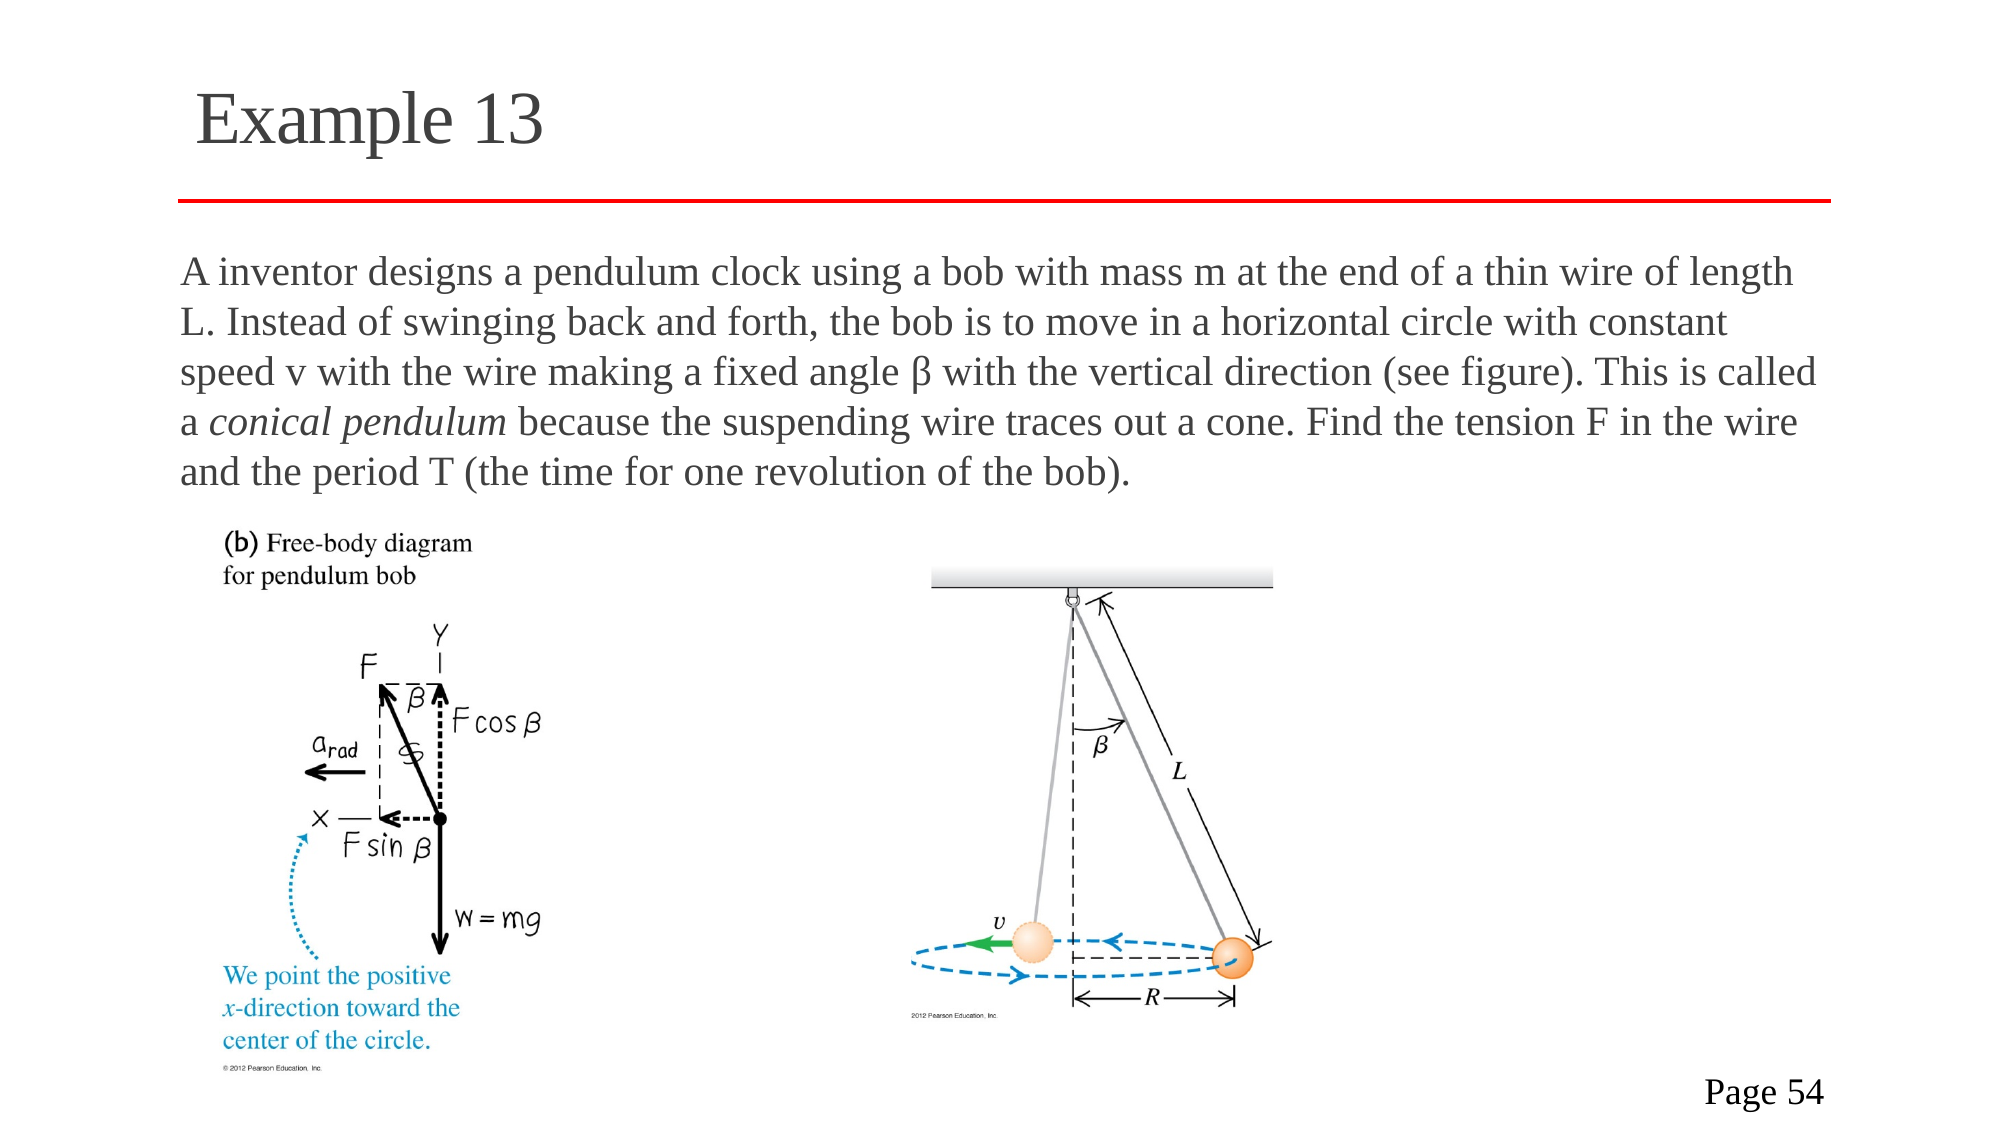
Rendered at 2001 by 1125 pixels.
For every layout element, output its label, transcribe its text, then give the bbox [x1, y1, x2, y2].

list A inventor designs a pendulum clock using a bob with mass m at the end of a thin wire of length L. Instead of swinging back and forth, the bob is to move in a horizontal circle with constant speed v with the wire making a fixed angle β with the vertical direction (see figure). This is called a conical pendulum because the suspending wire traces out a cone. Find the tension F in the wire and the period T (the time for one revolution of the bob). [180, 236, 1834, 1004]
picture [910, 553, 1277, 1024]
picture [219, 526, 544, 1078]
title Example 13 [180, 47, 1830, 195]
slide_number Page 54 [1624, 1059, 1840, 1120]
